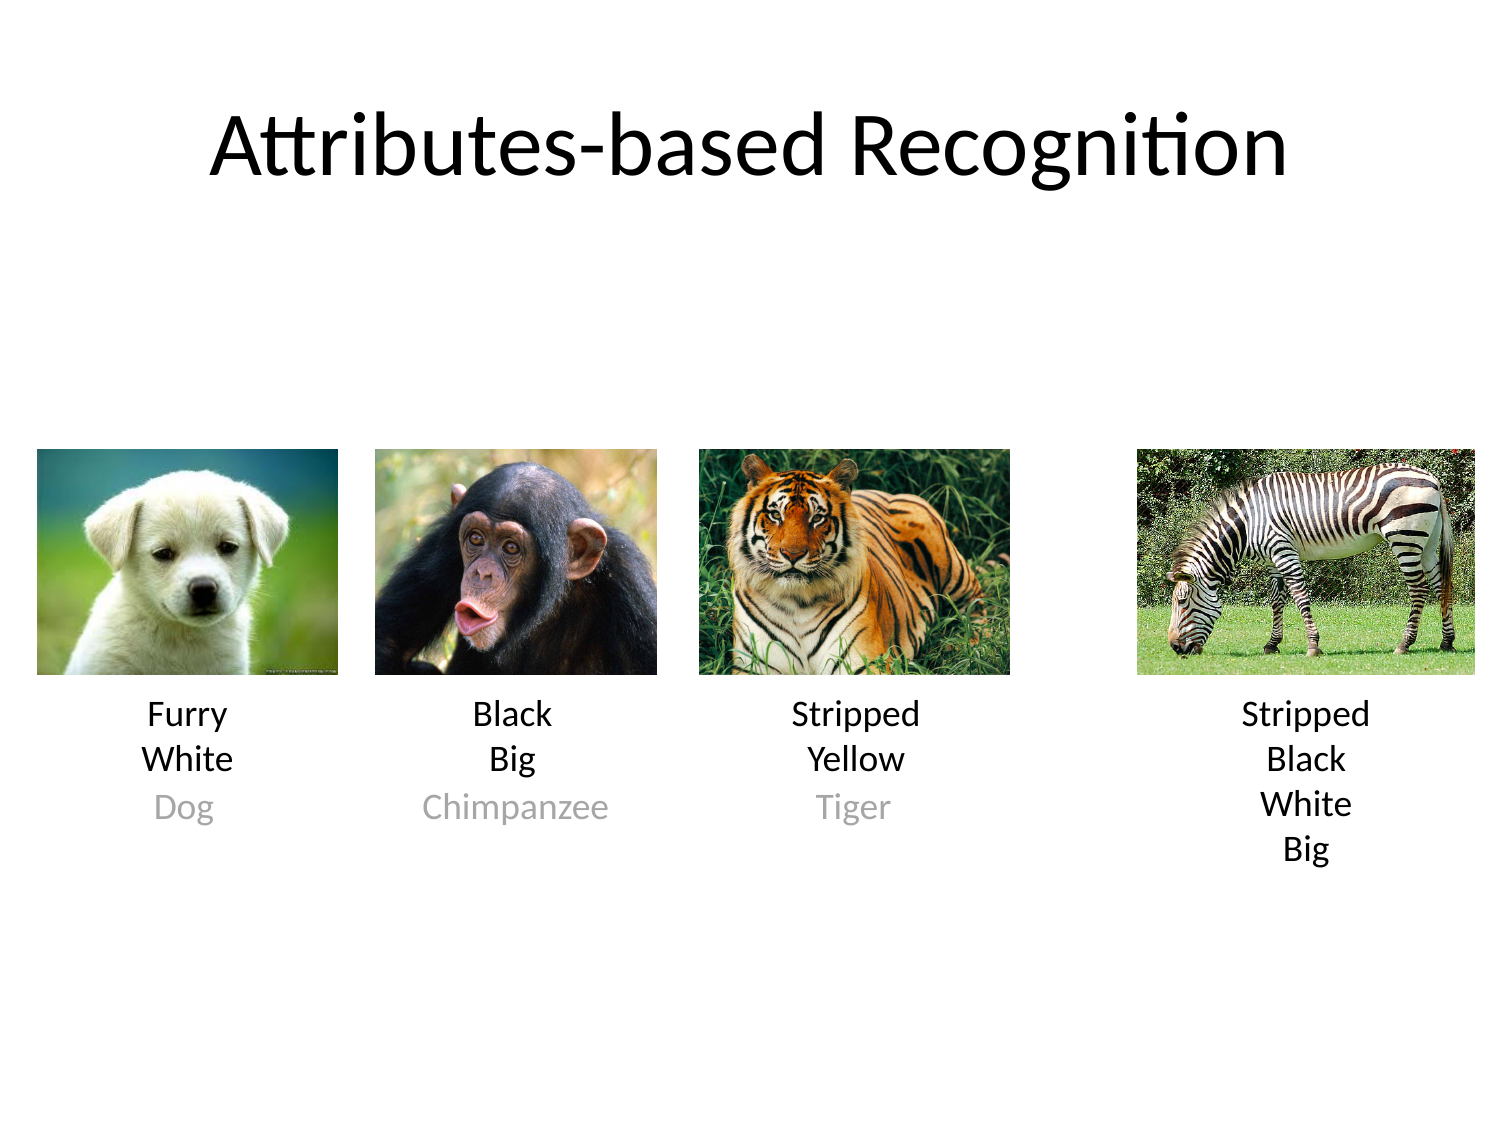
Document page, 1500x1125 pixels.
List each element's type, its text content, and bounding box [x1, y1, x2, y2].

text_box Stripped Yellow [699, 681, 1013, 787]
text_box Dog [138, 774, 229, 835]
title Attributes-based Recognition [75, 45, 1425, 233]
picture [1137, 449, 1475, 676]
text_box Stripped Black White Big [1137, 682, 1475, 877]
picture [37, 449, 339, 676]
text_box Black Big [375, 683, 650, 787]
text_box Furry White [37, 683, 338, 787]
text_box Tiger [800, 774, 907, 835]
picture [699, 449, 1010, 676]
text_box Chimpanzee [407, 774, 625, 835]
picture [374, 449, 657, 676]
